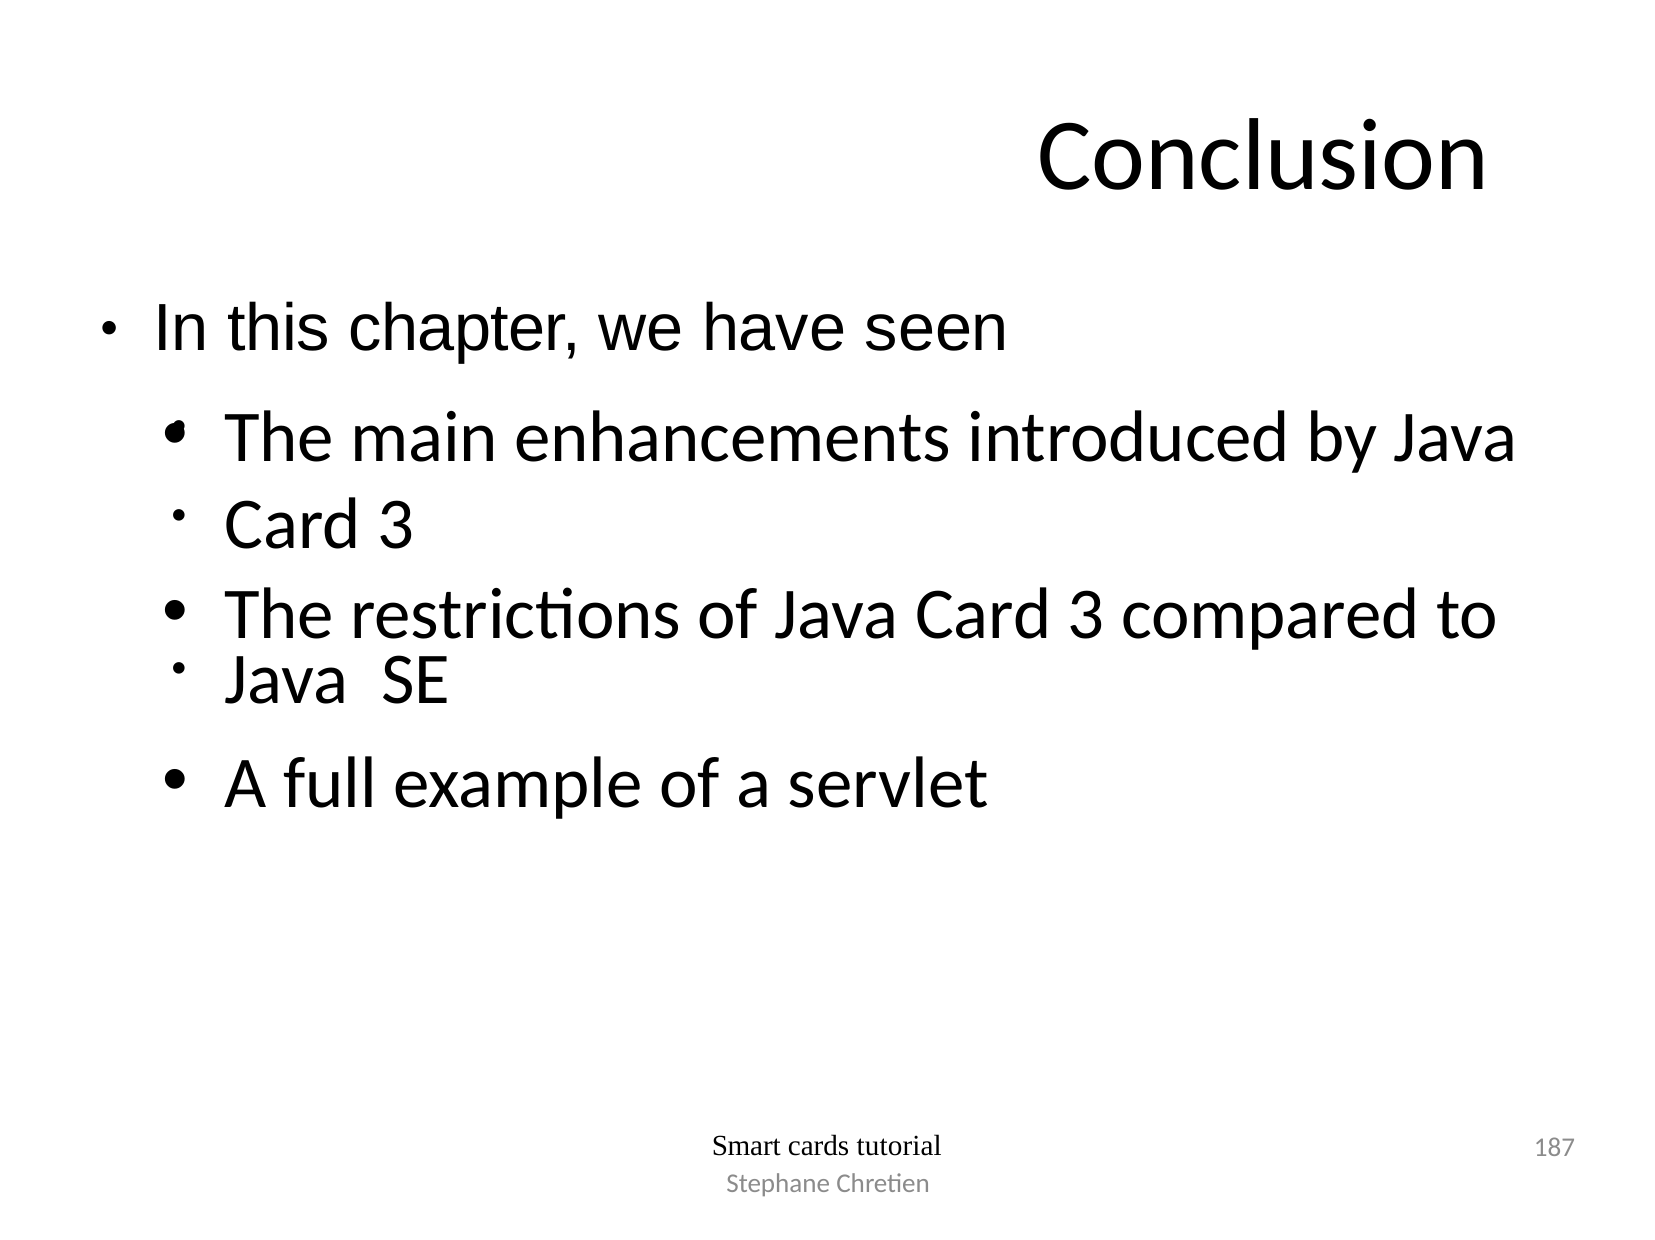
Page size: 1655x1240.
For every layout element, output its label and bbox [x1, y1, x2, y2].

text_box [169, 408, 195, 439]
text_box [169, 650, 195, 681]
text_box [169, 497, 195, 528]
slide_number [1522, 786, 1575, 1240]
text_box [151, 283, 1018, 364]
footer [565, 822, 1089, 1240]
text_box [98, 307, 127, 343]
text_box [709, 1130, 945, 1162]
list [80, 285, 1574, 1093]
title [54, 1, 1600, 253]
